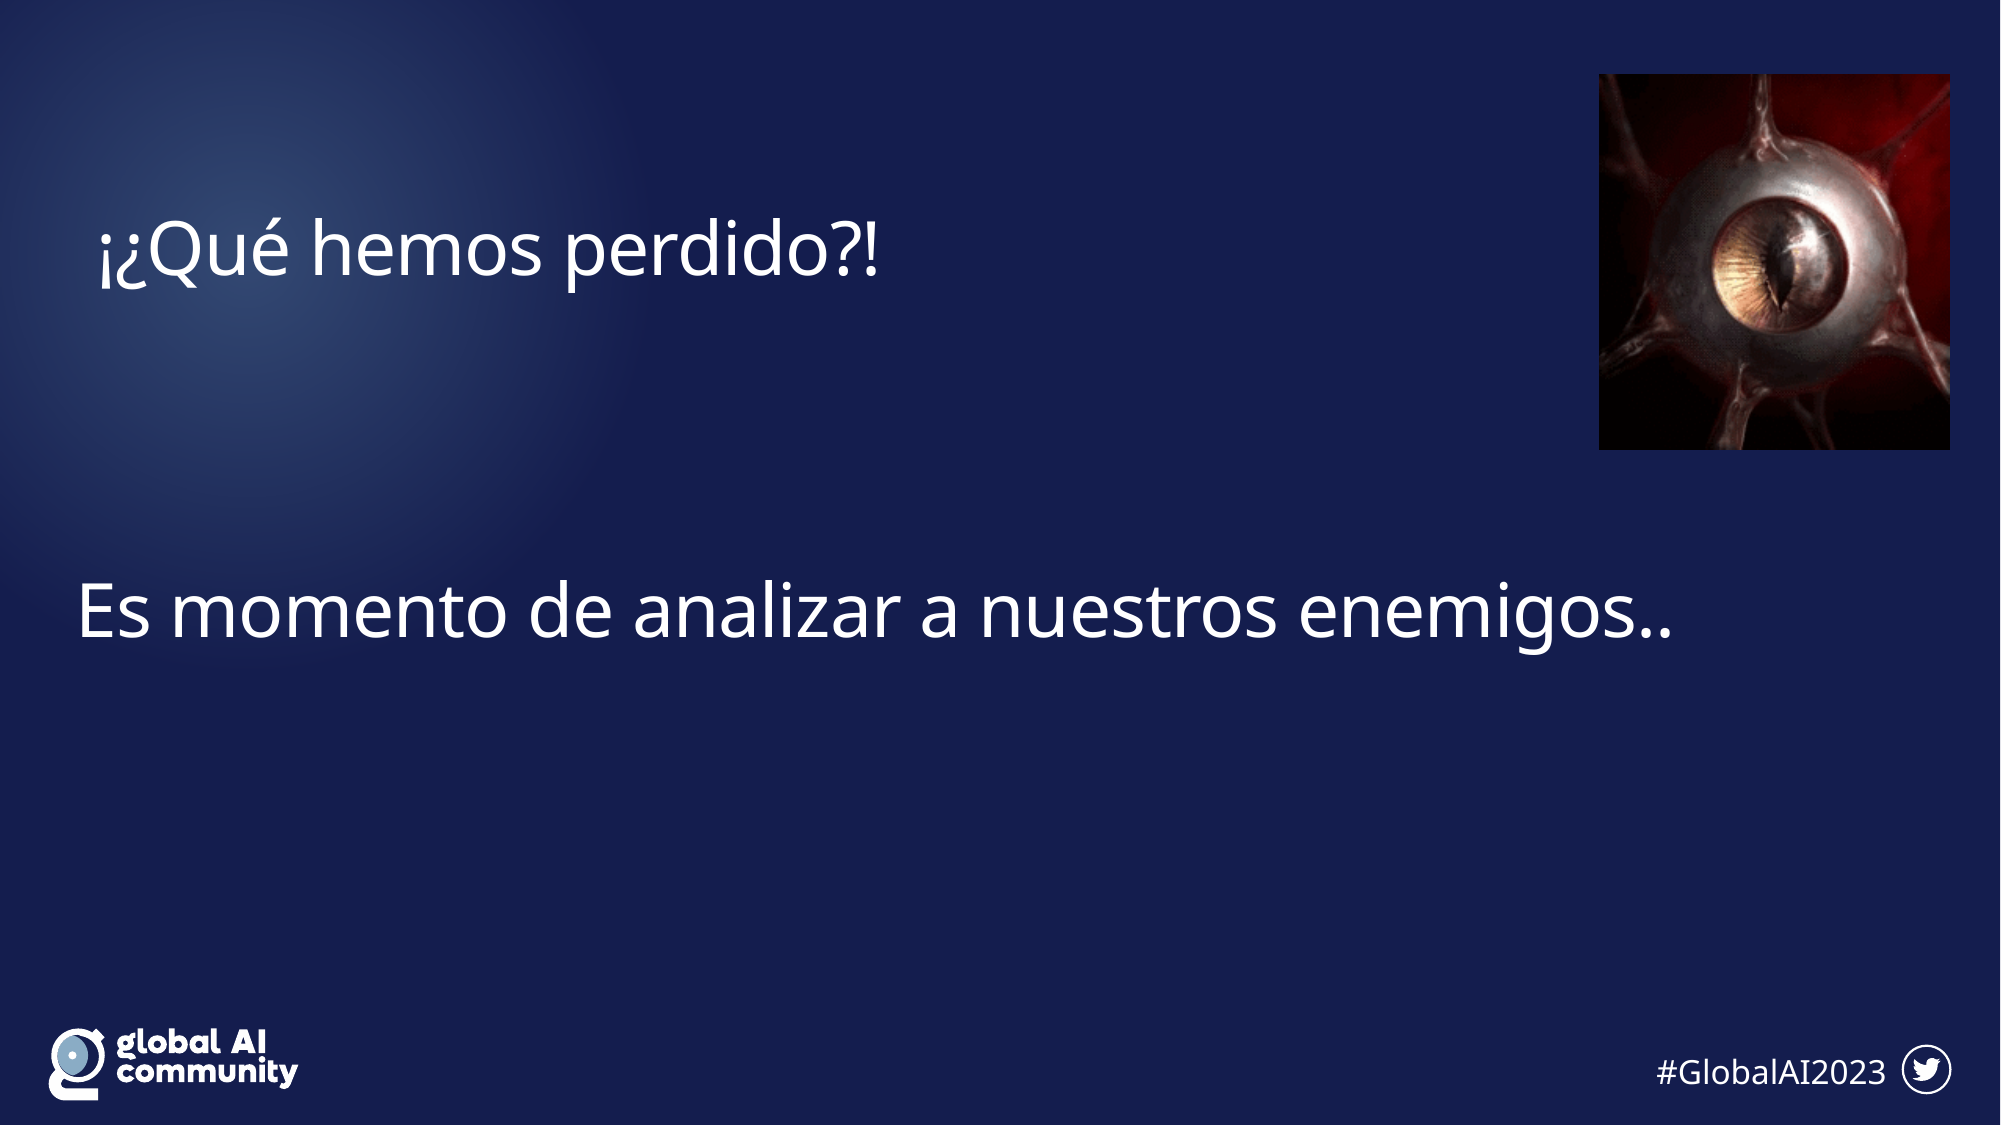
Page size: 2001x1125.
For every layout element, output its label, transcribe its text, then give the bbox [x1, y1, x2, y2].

picture [0, 0, 2001, 1125]
title ¡¿Qué hemos perdido?! [96, 200, 1599, 291]
text_box Es momento de analizar a nuestros enemigos.. [75, 562, 1884, 653]
